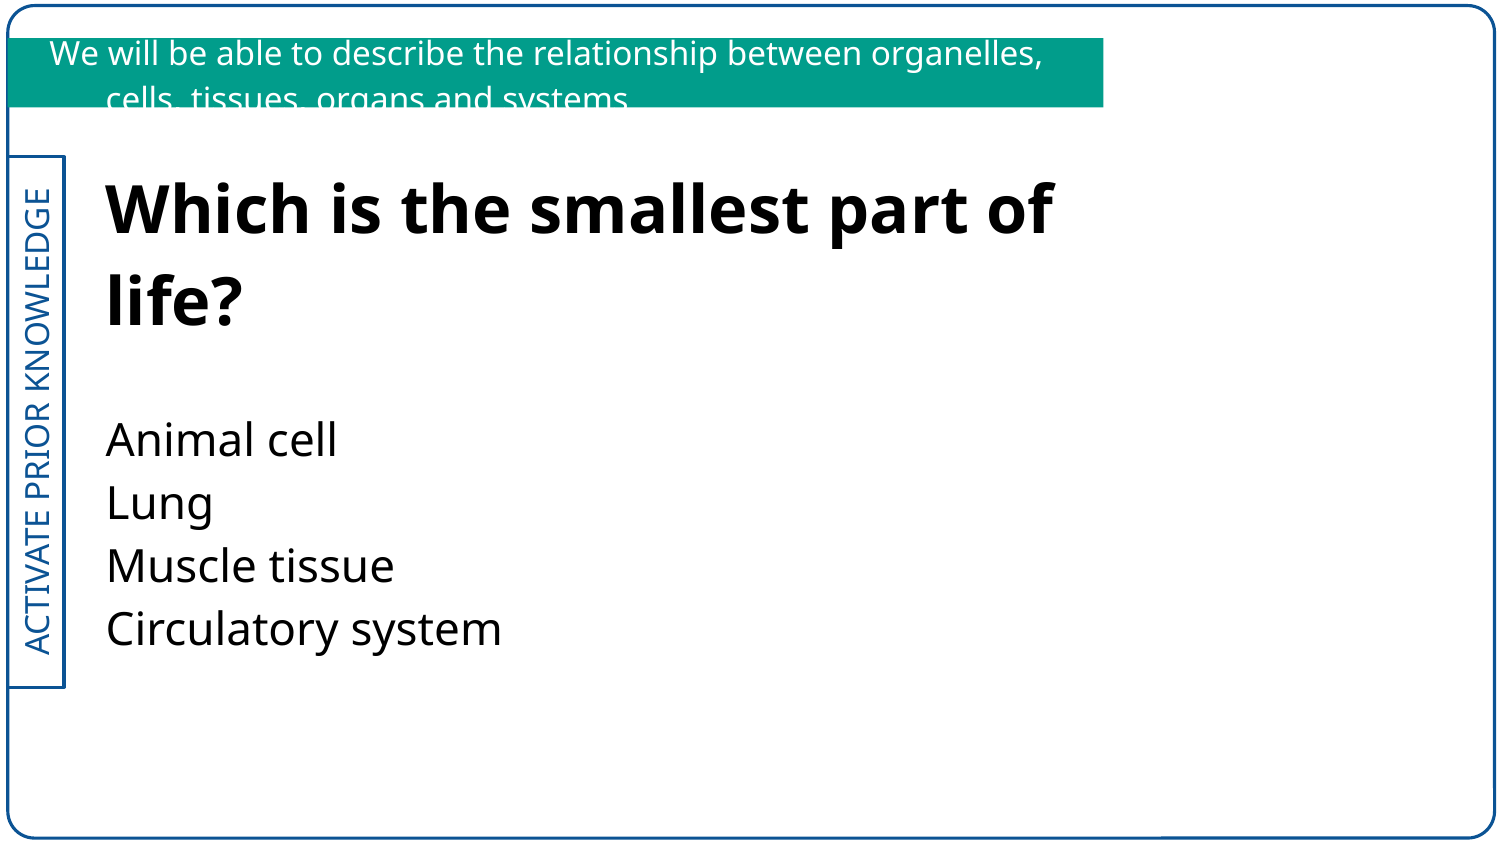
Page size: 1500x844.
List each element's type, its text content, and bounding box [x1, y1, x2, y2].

list Which is the smallest part of life? Animal cell Lung Muscle tissue Circulatory system [90, 139, 1104, 807]
subtitle We will be able to describe the relationship between organelles, cells, tissues, organs and systems [15, 43, 1097, 101]
